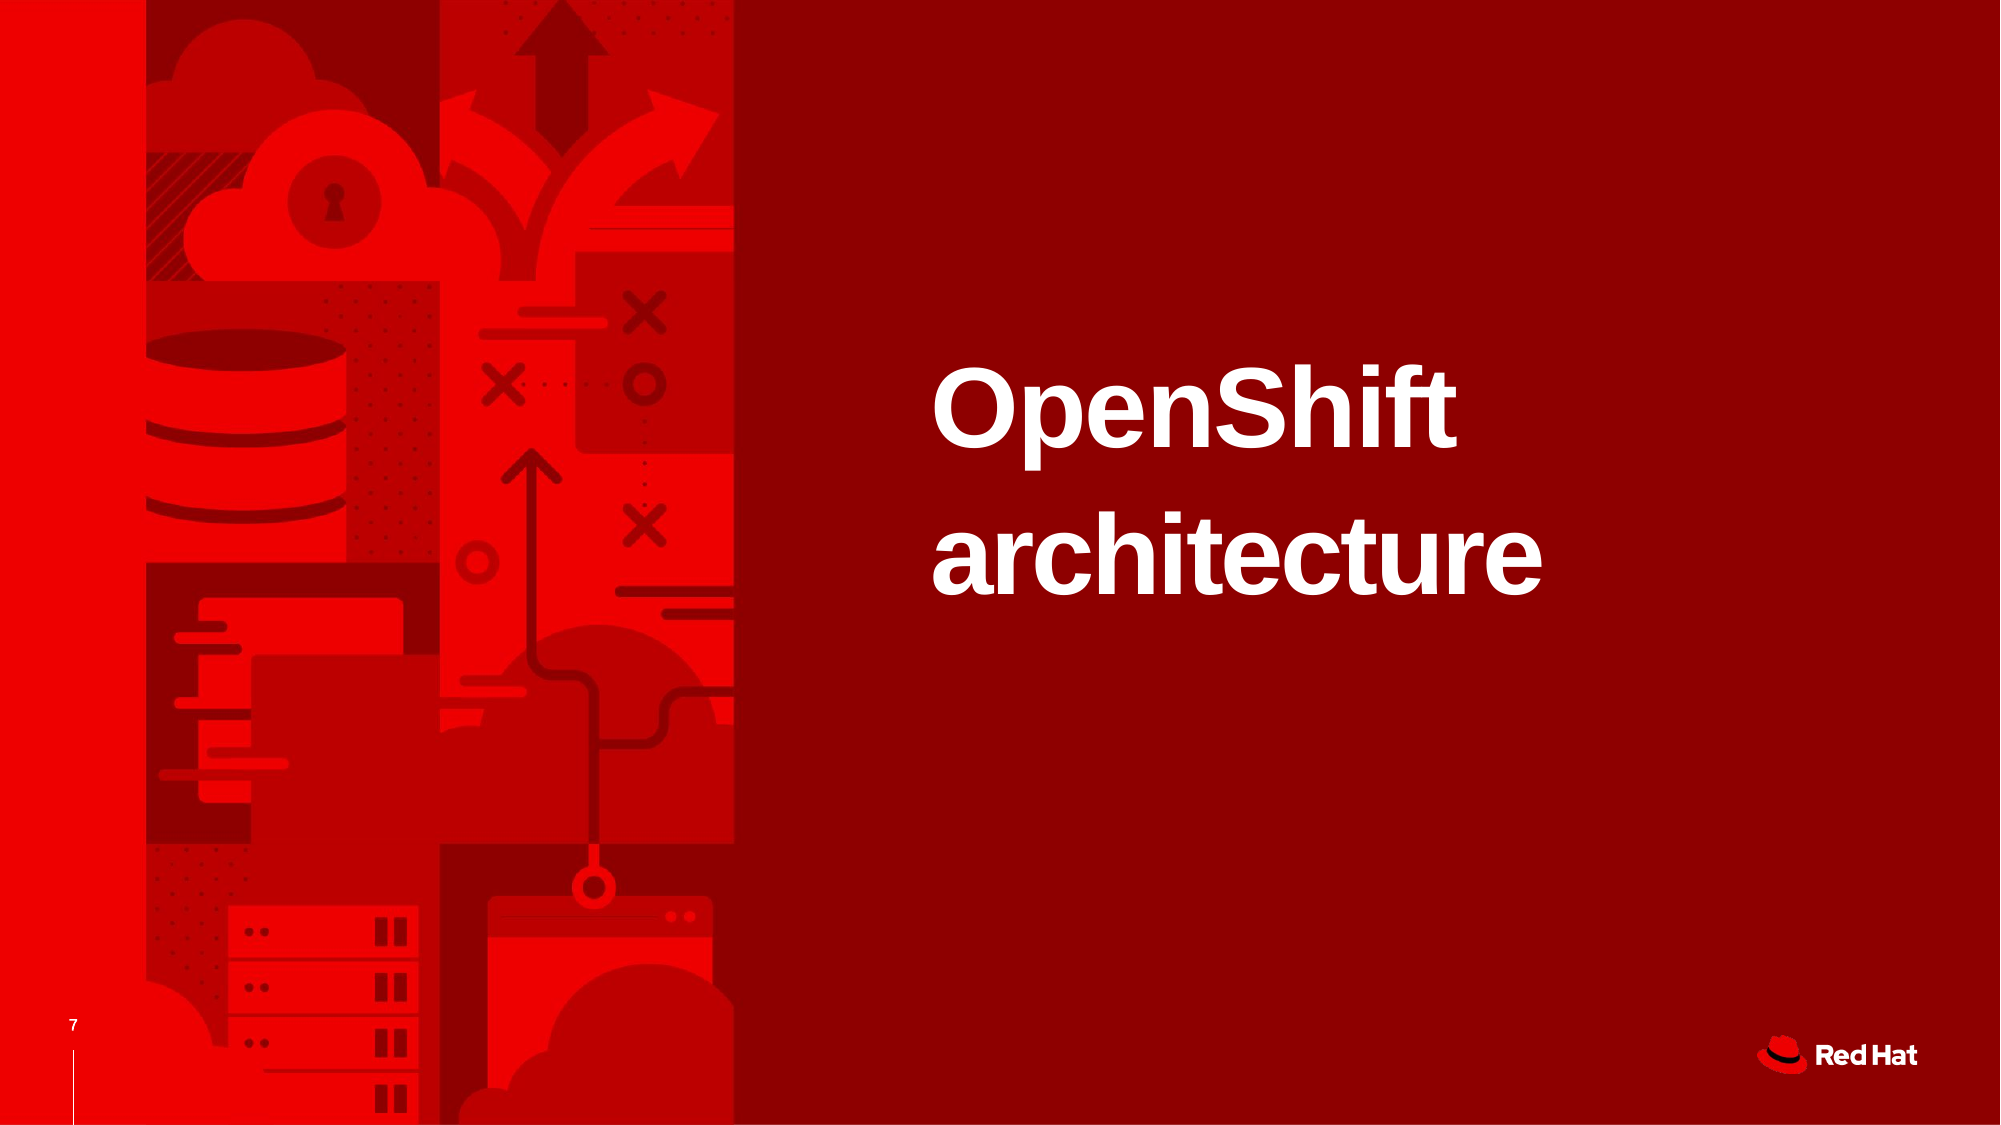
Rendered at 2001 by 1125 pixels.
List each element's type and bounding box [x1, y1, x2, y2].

text_box [0, 0, 2000, 1125]
